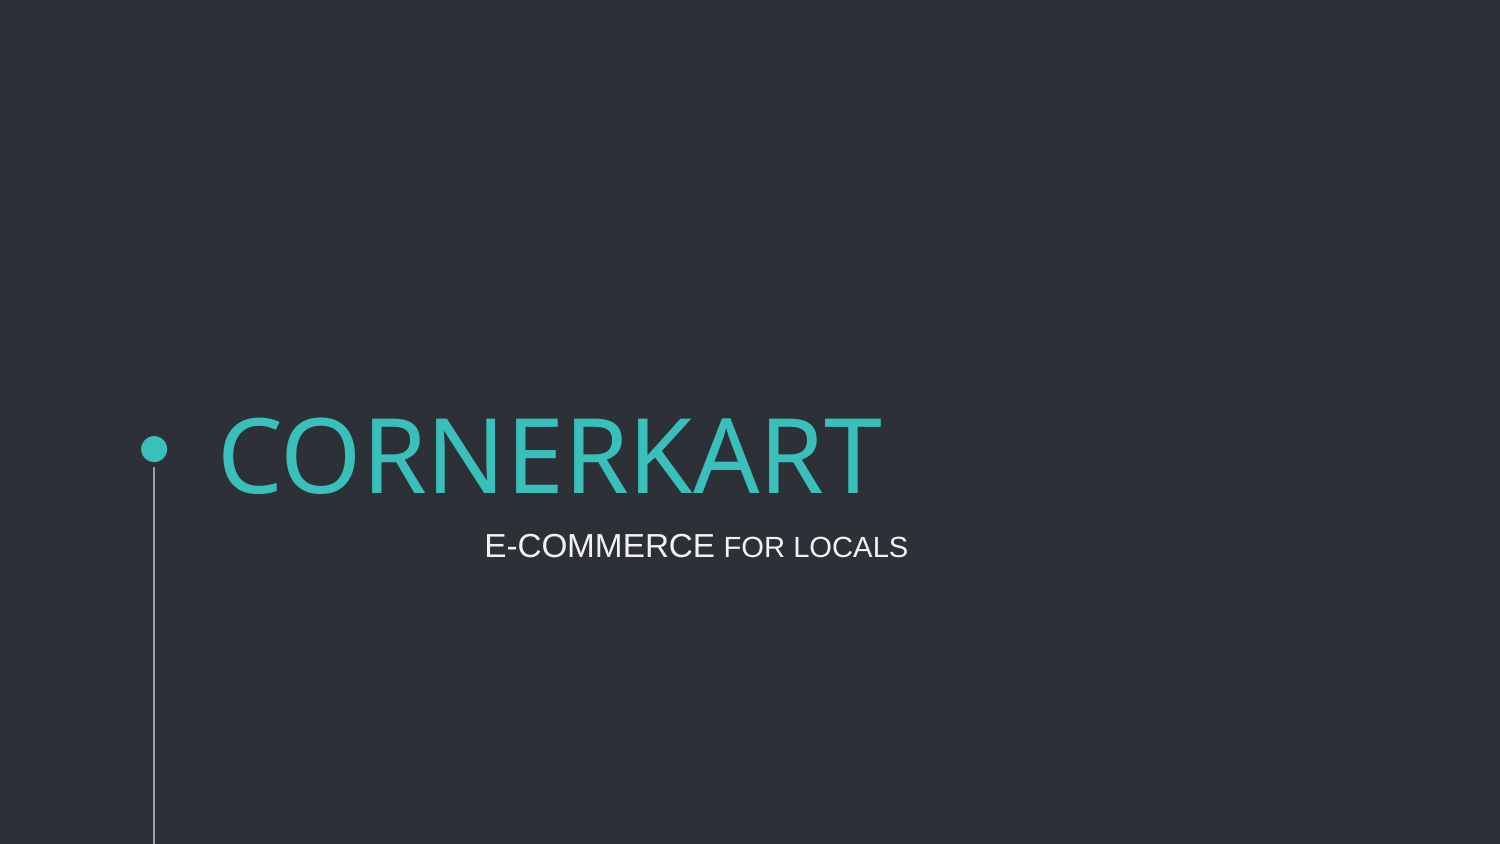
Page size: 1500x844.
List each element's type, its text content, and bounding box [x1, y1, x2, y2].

text_box E-COMMERCE FOR LOCALS [469, 517, 924, 572]
title CORNERKART [202, 374, 1298, 711]
